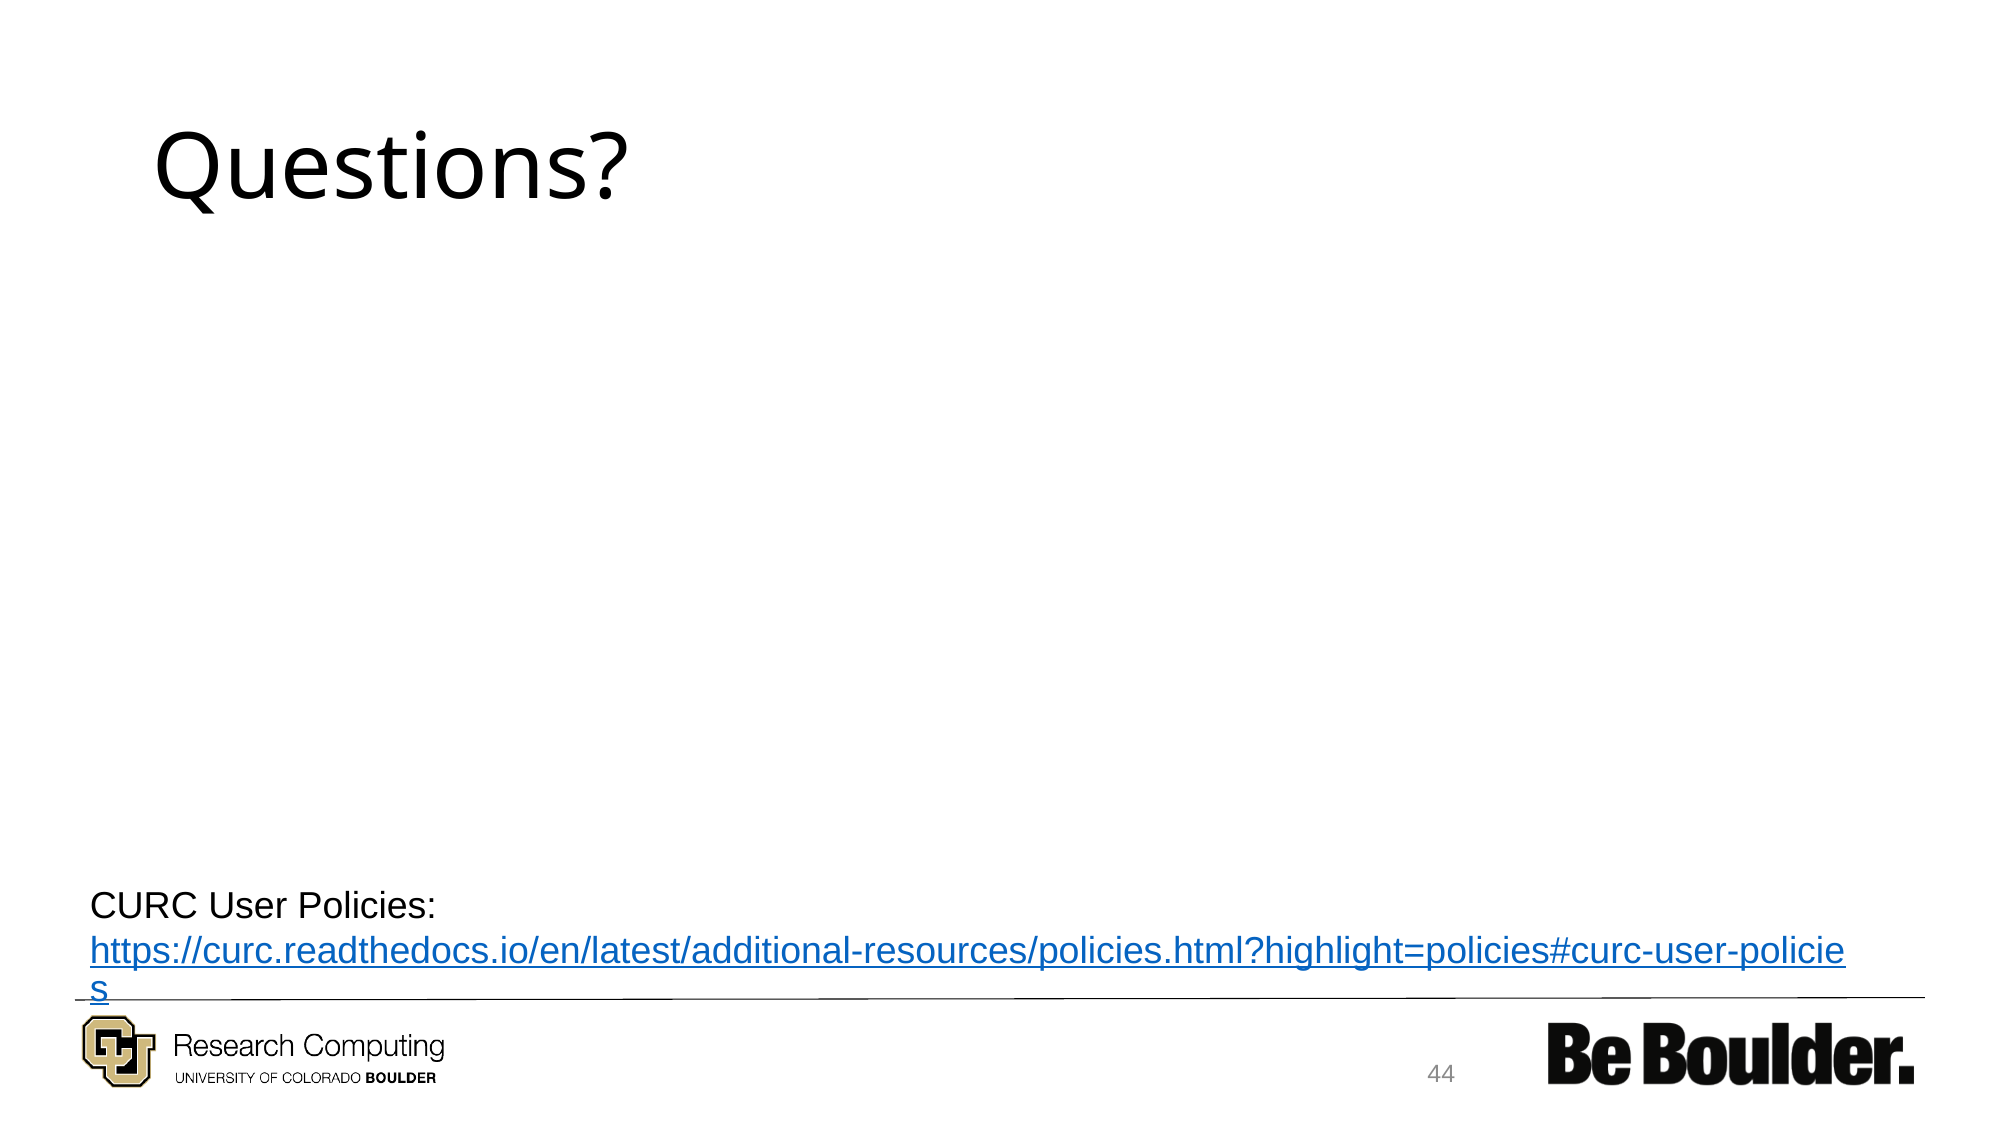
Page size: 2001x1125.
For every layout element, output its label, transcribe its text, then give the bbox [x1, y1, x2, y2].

picture [81, 1024, 444, 1088]
slide_number 44 [1412, 1042, 1525, 1103]
text_box CURC User Policies: https://curc.readthedocs.io/en/latest/additional-resources/policies.html?highlight=policies#curc-user-policies [74, 873, 1863, 1024]
picture [1524, 1015, 1938, 1088]
title Questions? [137, 59, 1863, 278]
